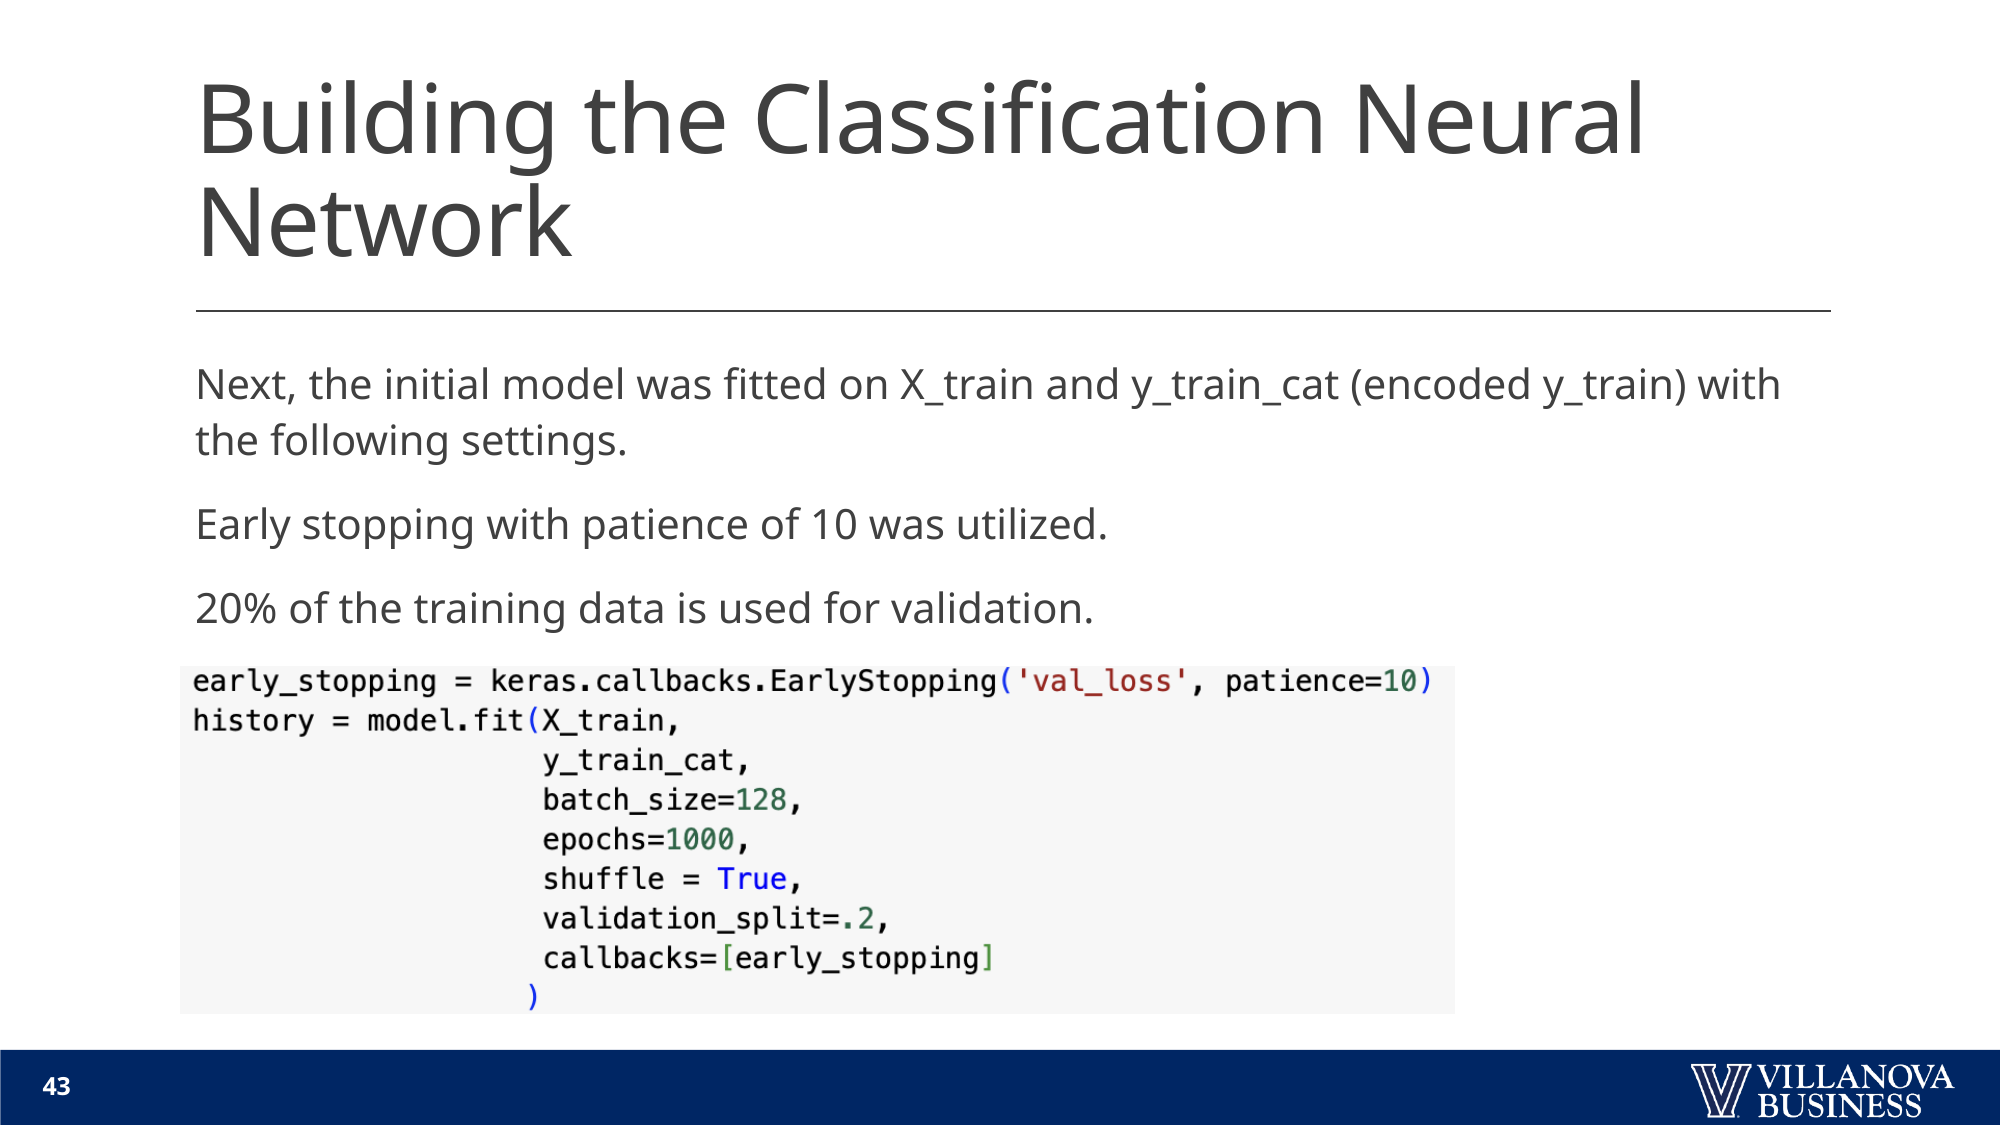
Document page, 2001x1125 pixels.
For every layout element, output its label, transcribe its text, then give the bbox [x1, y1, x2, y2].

list Next, the initial model was fitted on X_train and y_train_cat (encoded y_train) with the following settings. Early stopping with patience of 10 was utilized. 20% of the training data is used for validation. [180, 345, 1830, 963]
picture [179, 666, 1456, 1014]
picture [1683, 1035, 1973, 1125]
slide_number 43 [27, 1057, 156, 1118]
title Building the Classification Neural Network [180, 47, 1830, 285]
